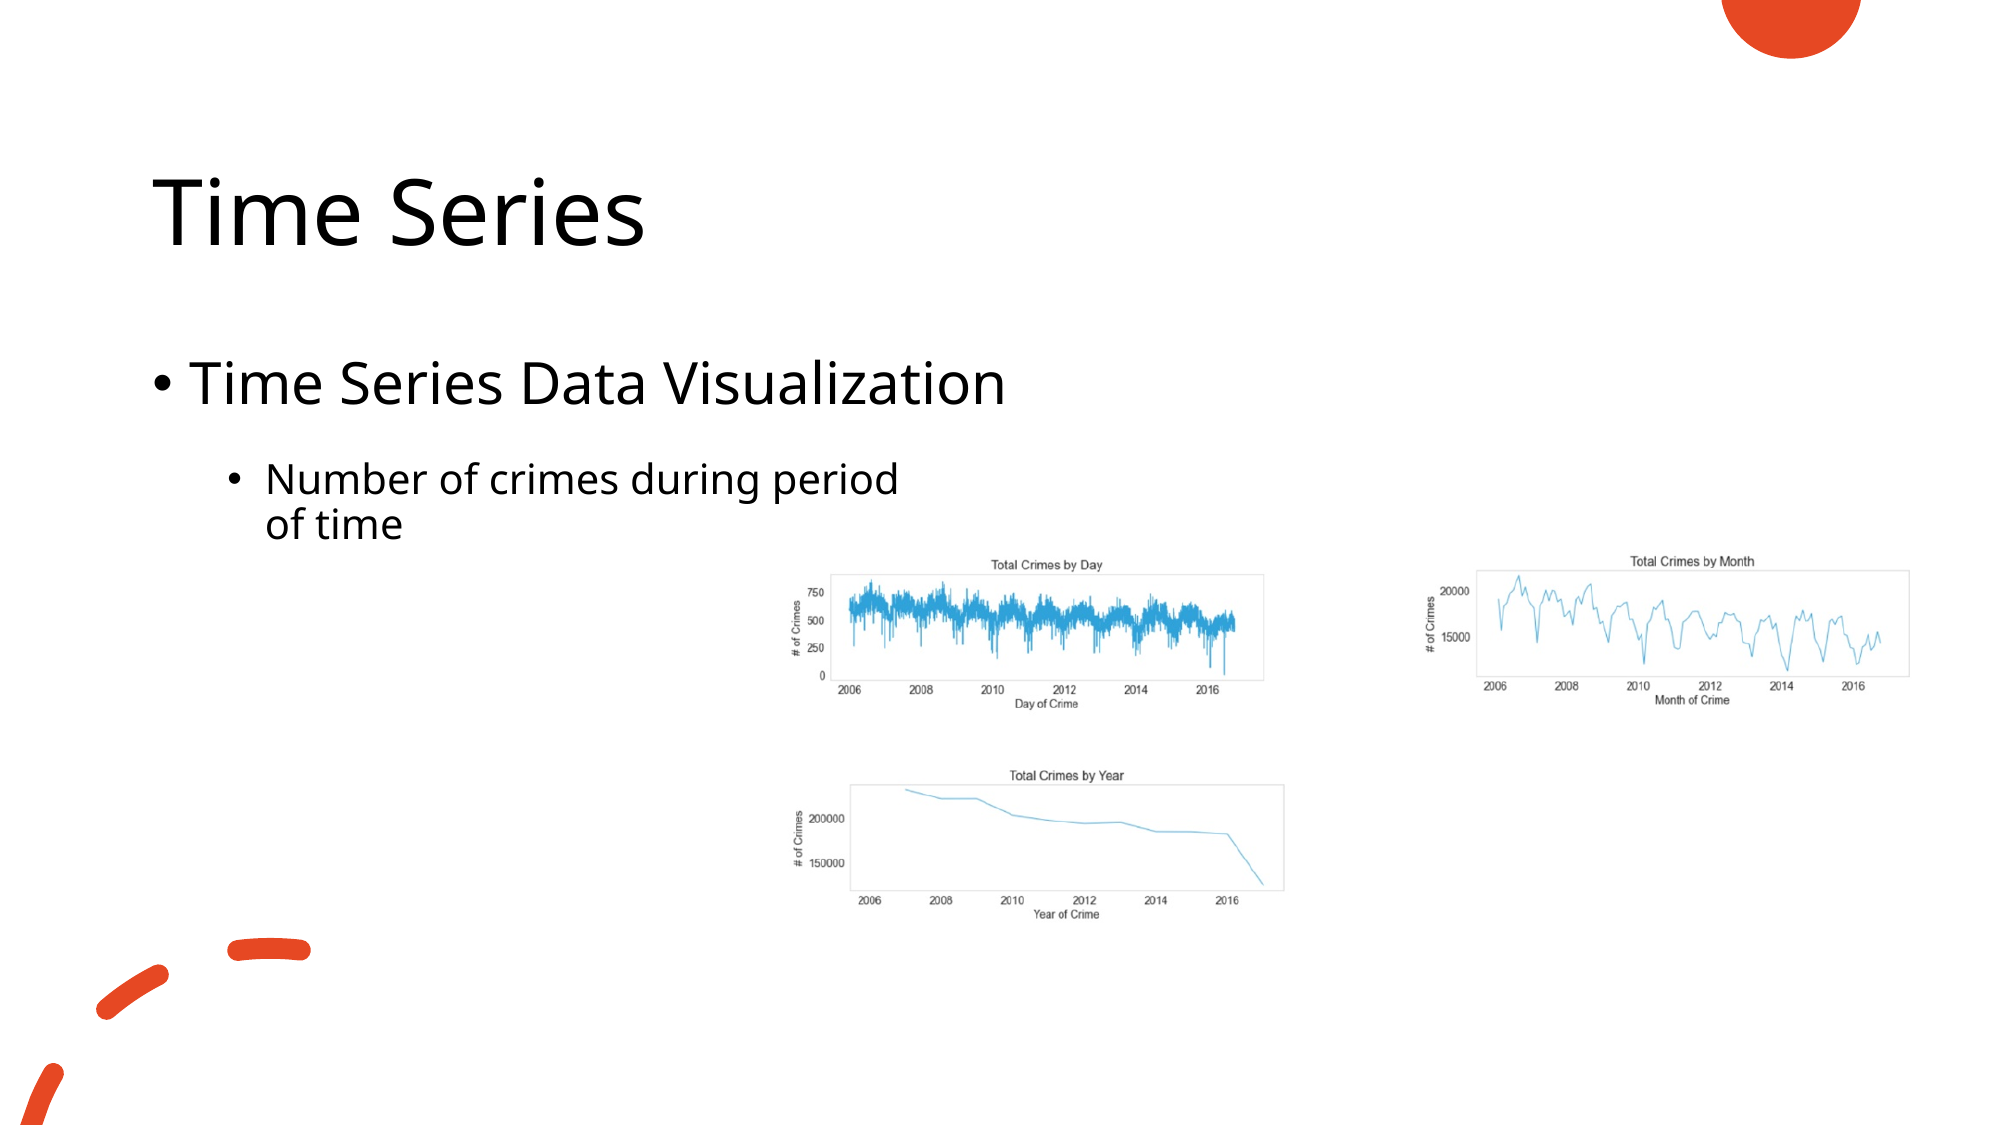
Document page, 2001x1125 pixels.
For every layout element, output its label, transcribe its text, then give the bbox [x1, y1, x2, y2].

text_box Number of crimes during period of time [137, 450, 920, 582]
list Time Series Data Visualization [137, 346, 1035, 432]
picture [771, 530, 1932, 935]
title Time Series [137, 107, 920, 325]
